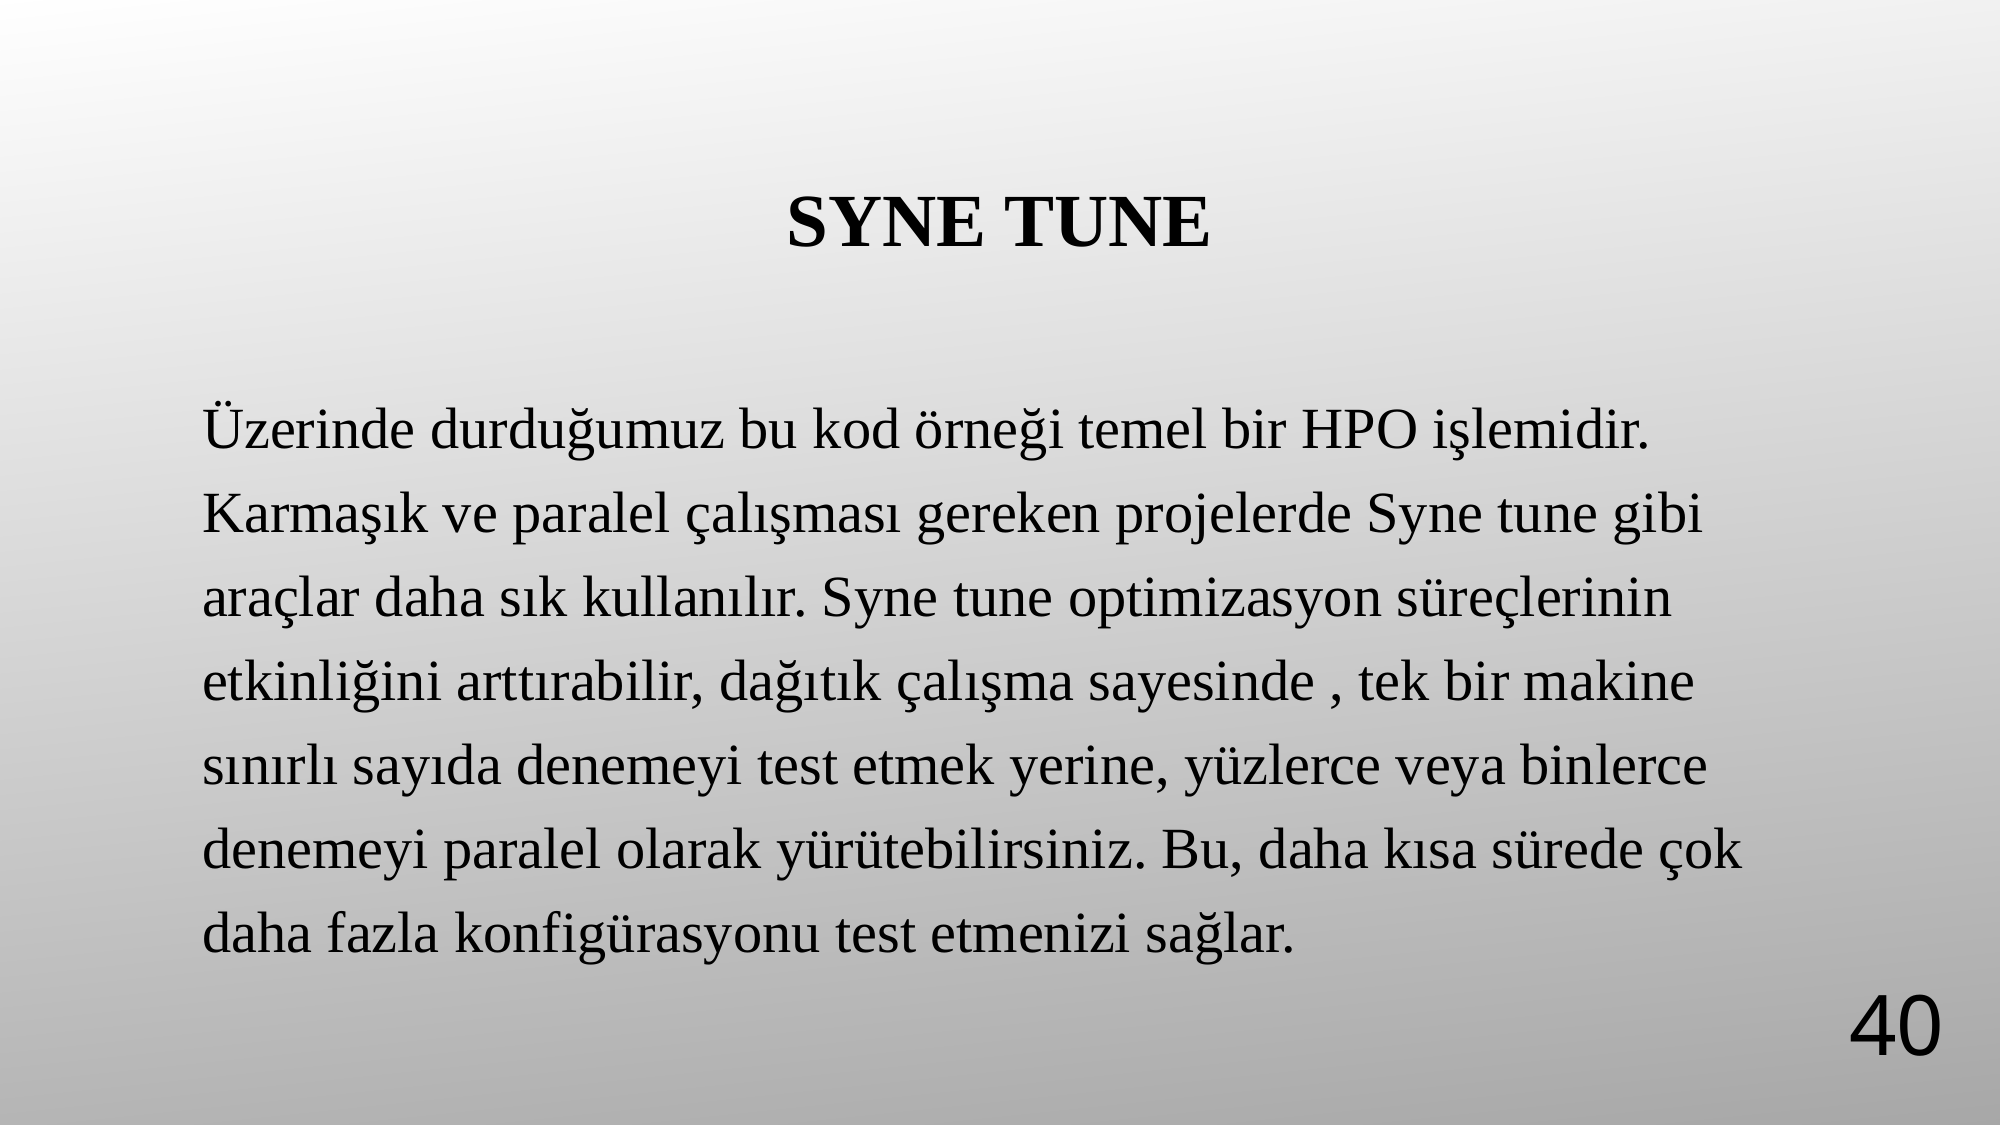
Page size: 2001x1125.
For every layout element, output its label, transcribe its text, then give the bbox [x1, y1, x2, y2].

slide_number 40 [1738, 965, 1960, 1103]
title Syne Tune [187, 101, 1813, 344]
list Üzerinde durduğumuz bu kod örneği temel bir HPO işlemidir. Karmaşık ve paralel çalışması gereken projelerde Syne tune gibi araçlar daha sık kullanılır. Syne tune optimizasyon süreçlerinin etkinliğini arttırabilir, dağıtık çalışma sayesinde , tek bir makine sınırlı sayıda denemeyi test etmek yerine, yüzlerce veya binlerce denemeyi paralel olarak yürütebilirsiniz. Bu, daha kısa sürede çok daha fazla konfigürasyonu test etmenizi sağlar. [187, 369, 1813, 950]
